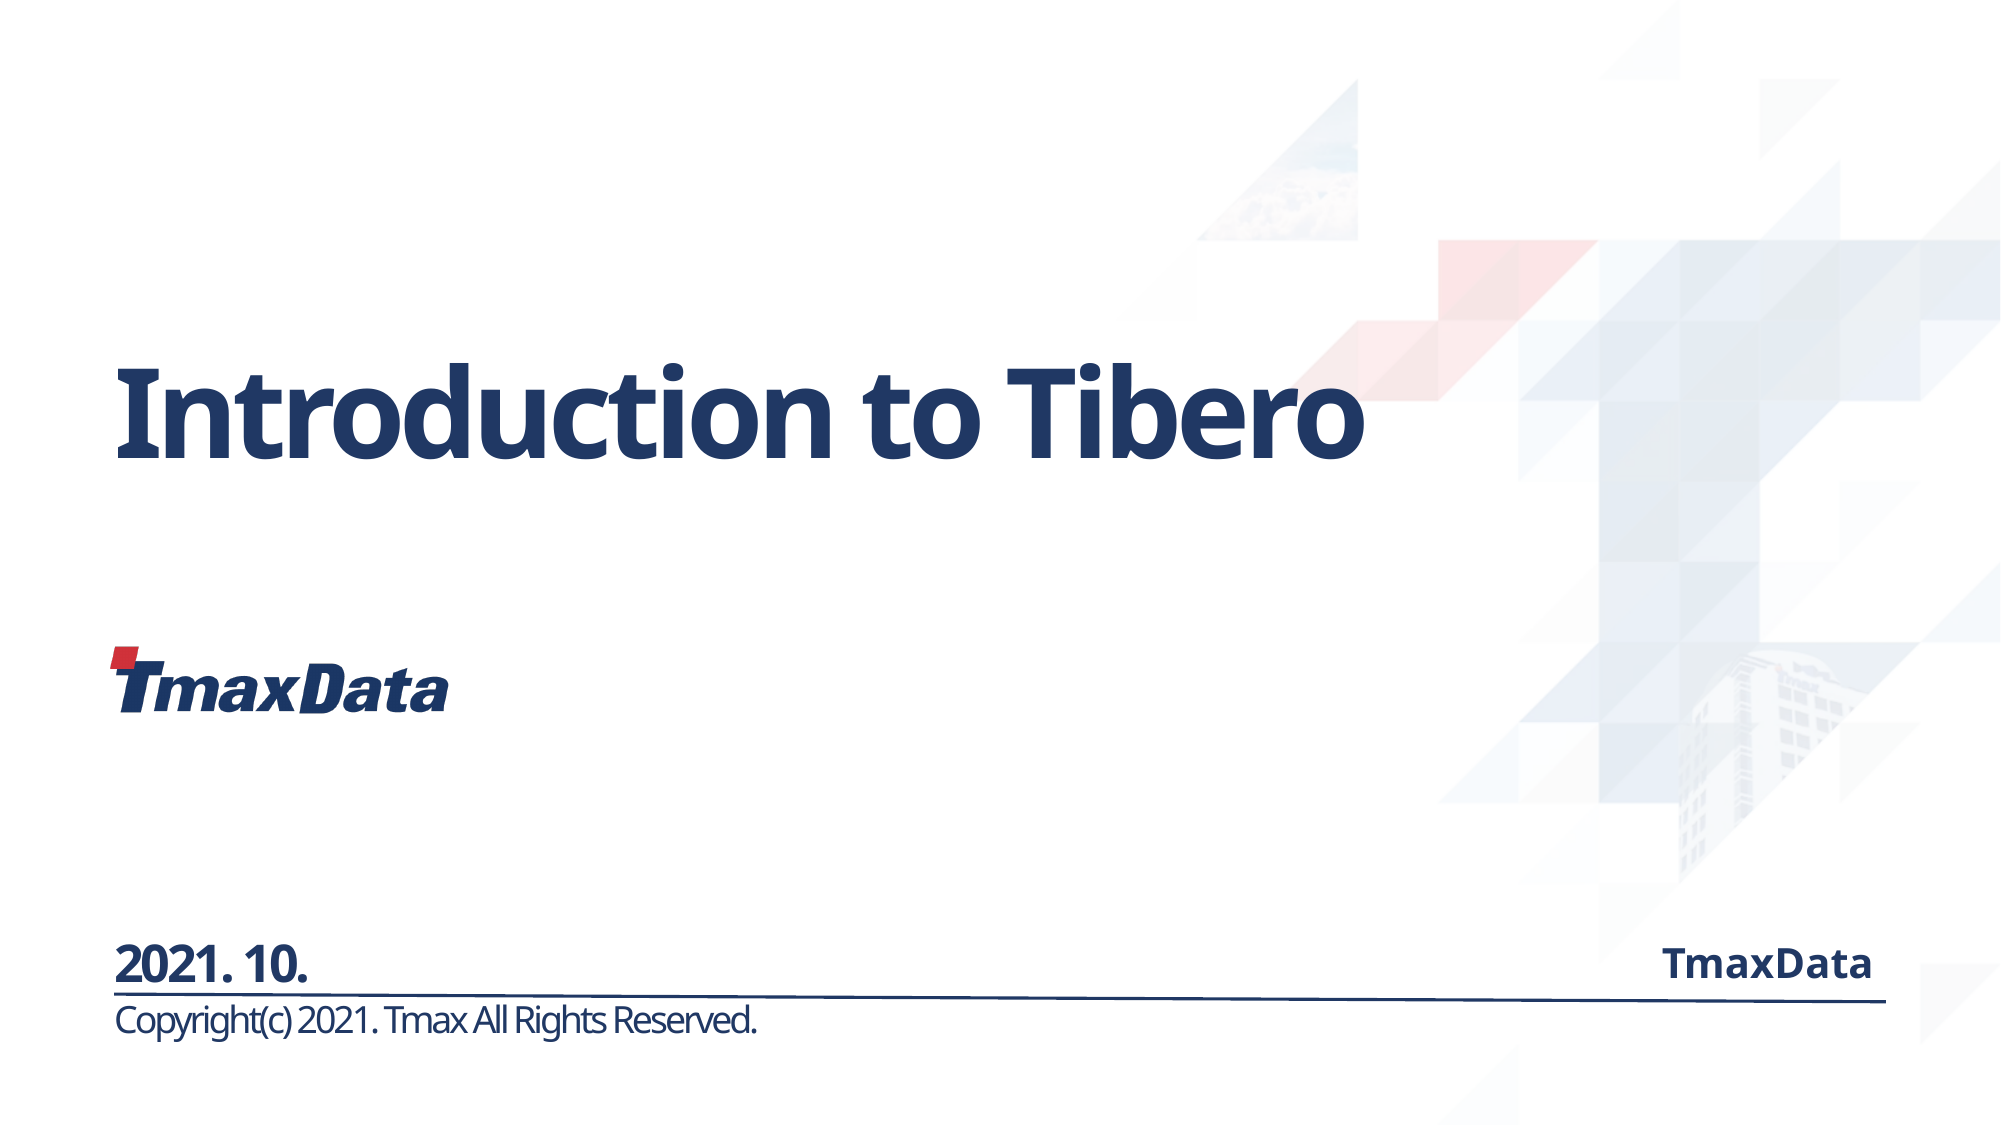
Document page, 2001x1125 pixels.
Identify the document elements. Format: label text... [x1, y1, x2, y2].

picture [84, 628, 473, 732]
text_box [114, 994, 1886, 1002]
text_box TmaxData [1647, 929, 1889, 995]
text_box Introduction to Tibero [99, 326, 1827, 491]
text_box 2021. 10. [99, 923, 425, 988]
text_box Copyright(c) 2021. Tmax All Rights Reserved. [99, 988, 1827, 1049]
